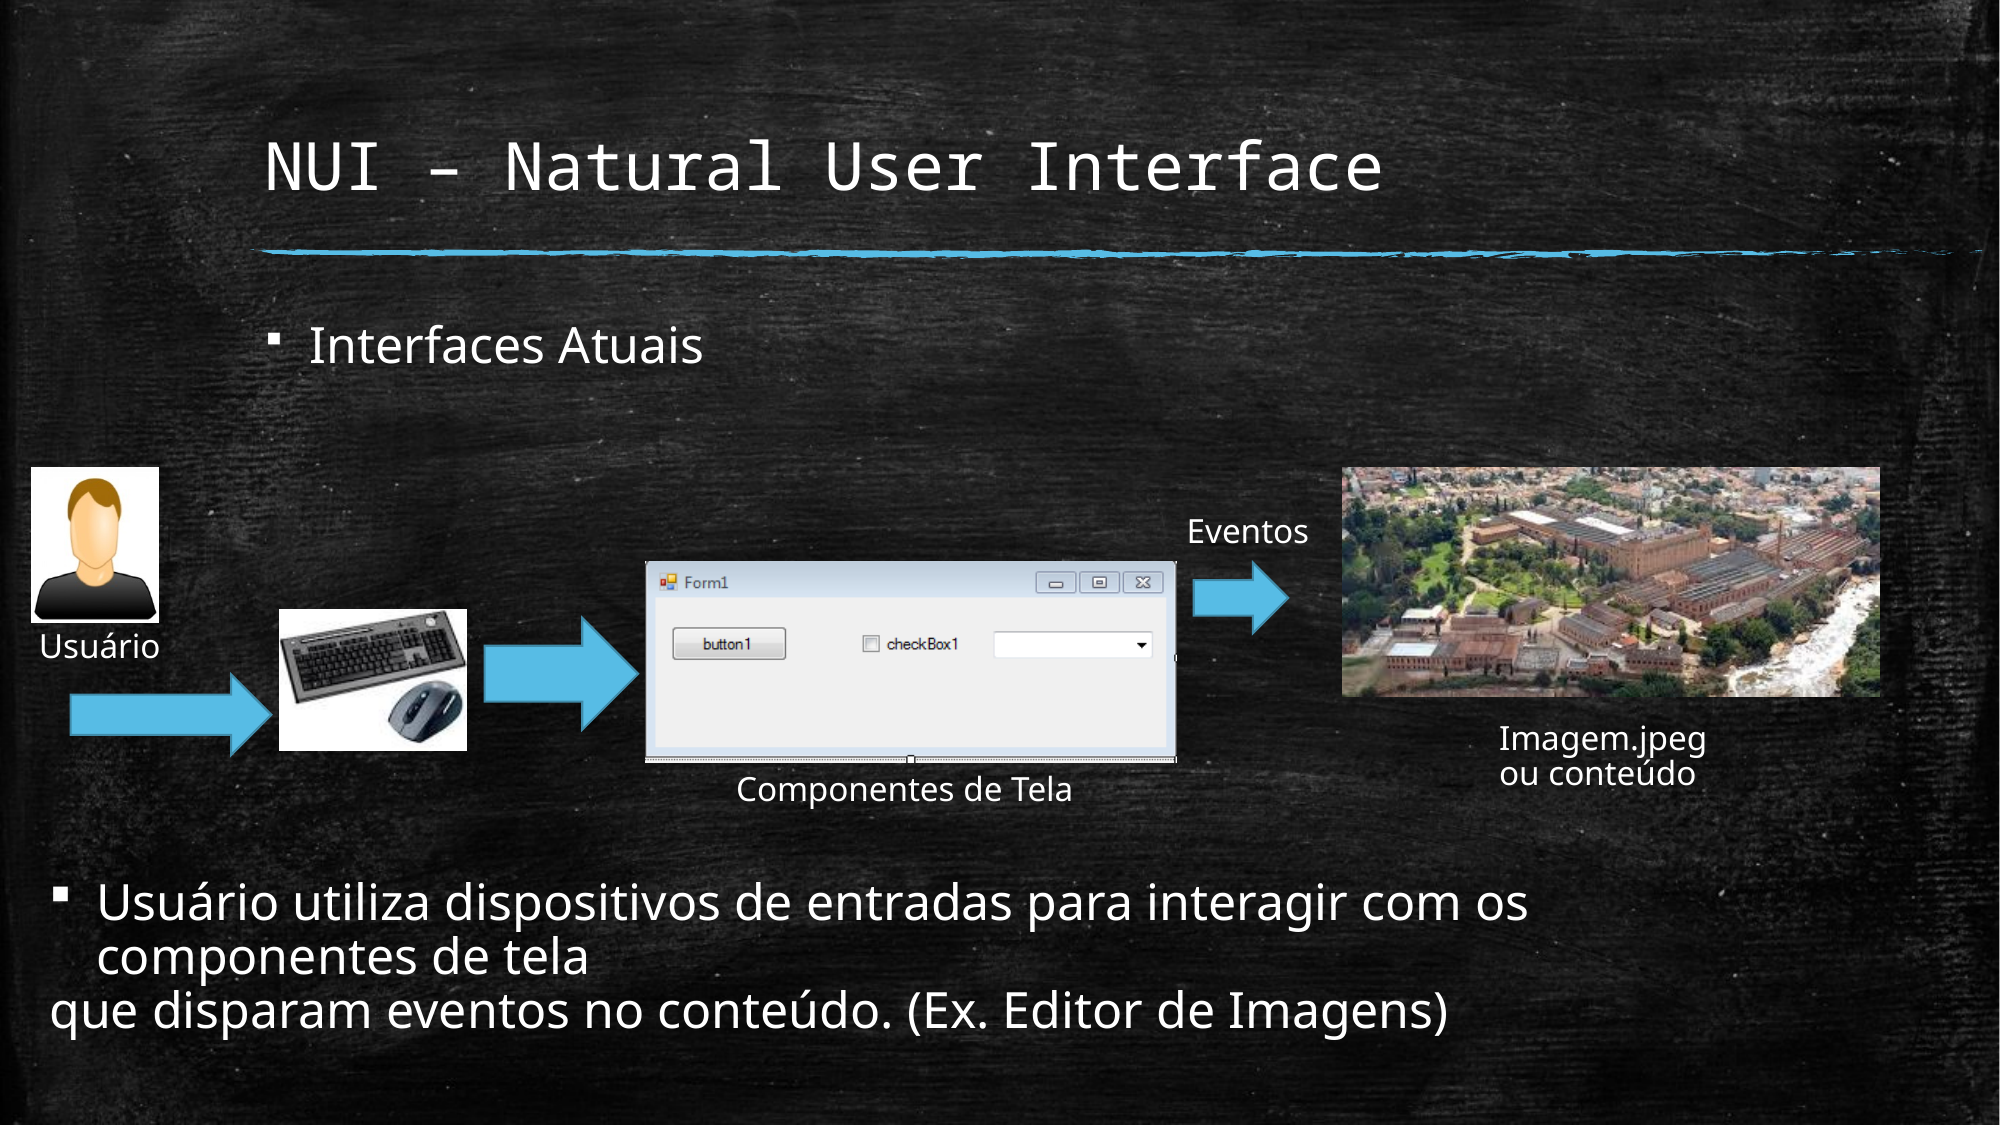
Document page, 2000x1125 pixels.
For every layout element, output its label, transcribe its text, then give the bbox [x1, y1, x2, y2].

picture [1342, 467, 1880, 697]
text_box Usuário [24, 622, 176, 673]
text_box Usuário utiliza dispositivos de entradas para interagir com os componentes de tela que disparam eventos no conteúdo. (Ex. Editor de Imagens) [34, 869, 1866, 1047]
list Interfaces Atuais [249, 312, 975, 869]
text_box Componentes de Tela [721, 765, 1089, 816]
picture [645, 561, 1177, 763]
text_box Imagem.jpeg ou conteúdo [1484, 713, 1723, 801]
text_box [483, 615, 640, 733]
picture [279, 609, 467, 751]
text_box [69, 671, 273, 758]
text_box [1192, 559, 1290, 636]
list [31, 467, 159, 623]
text_box Eventos [1171, 507, 1325, 558]
title NUI – Natural User Interface [249, 45, 1750, 213]
